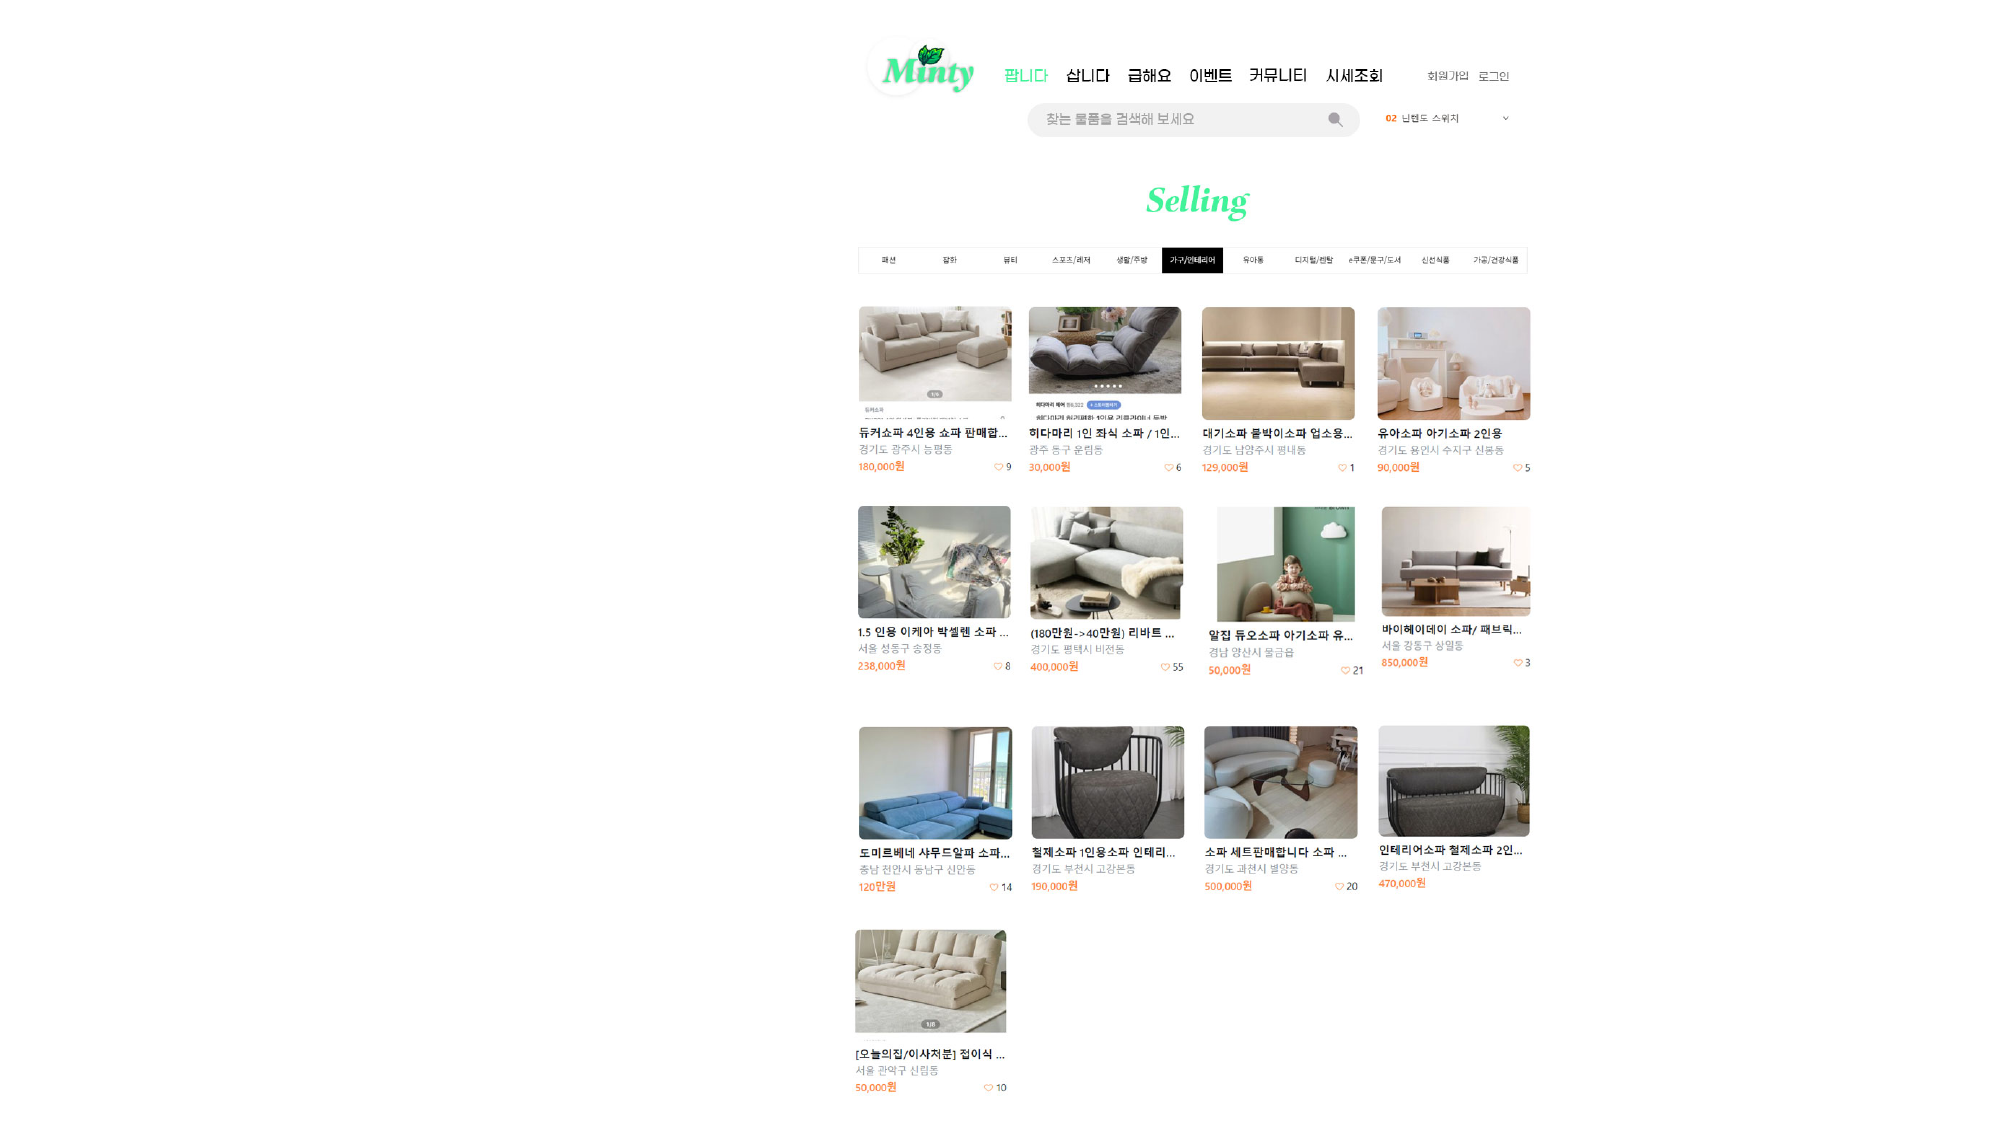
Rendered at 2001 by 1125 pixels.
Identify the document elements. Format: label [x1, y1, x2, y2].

picture [823, 0, 1562, 1125]
